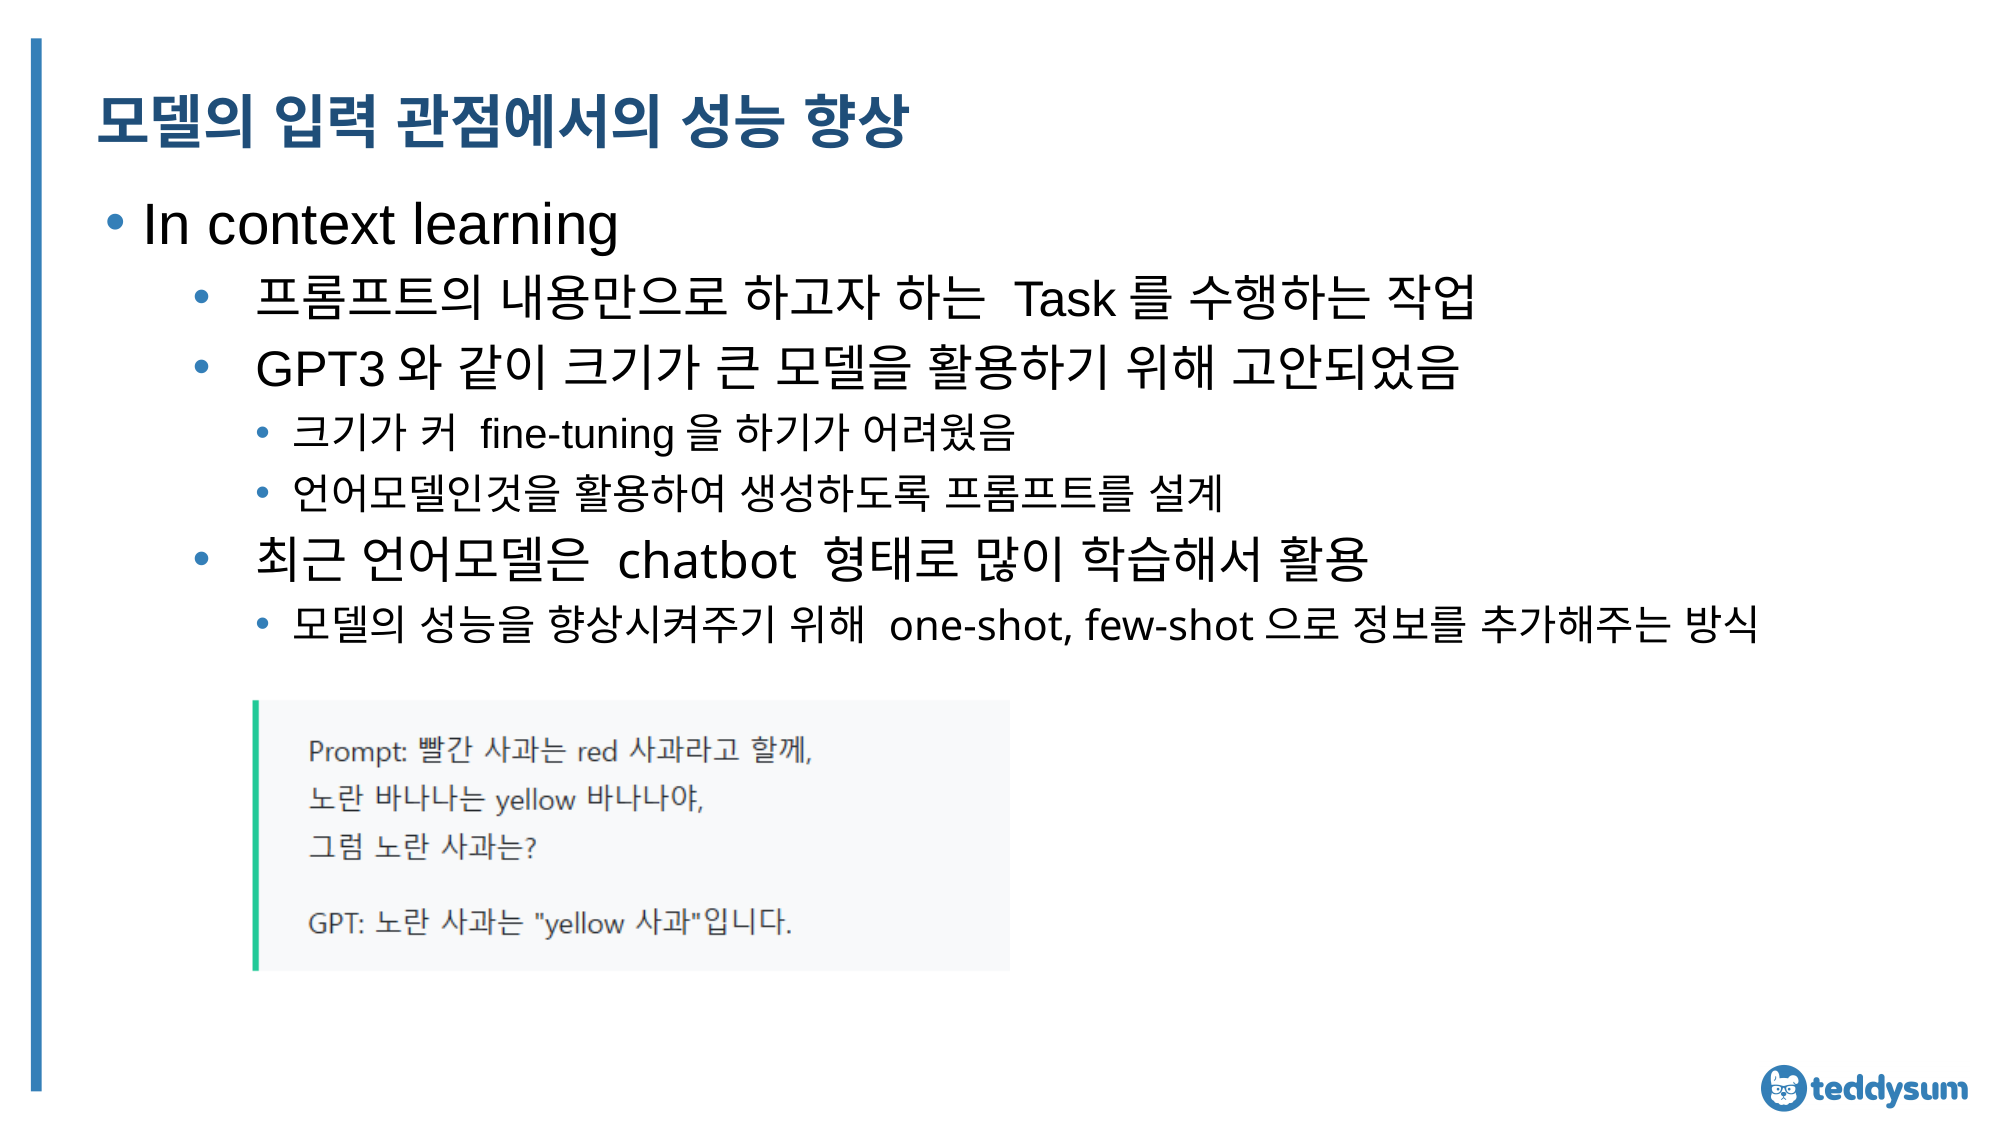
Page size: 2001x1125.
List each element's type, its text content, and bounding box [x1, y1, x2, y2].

picture [1759, 1061, 1970, 1115]
list In context learning 프롬프트의 내용만으로 하고자 하는 Task를 수행하는 작업 GPT3와 같이 크기가 큰 모델을 활용하기 위해 고안되었음 크기가 커 fine-tuning을 하기가 어려웠음 언어모델인것을 활용하여 생성하도록 프롬프트를 설계 최근 언어모델은 chatbot 형태로 많이 학습해서 활용 모델의 성능을 향상시켜주기 위해 one-shot, few-shot으로 정보를 추가해주는 방식 [90, 178, 1929, 1038]
title 모델의 입력 관점에서의 성능 향상 [90, 87, 1929, 178]
picture [219, 676, 1010, 980]
